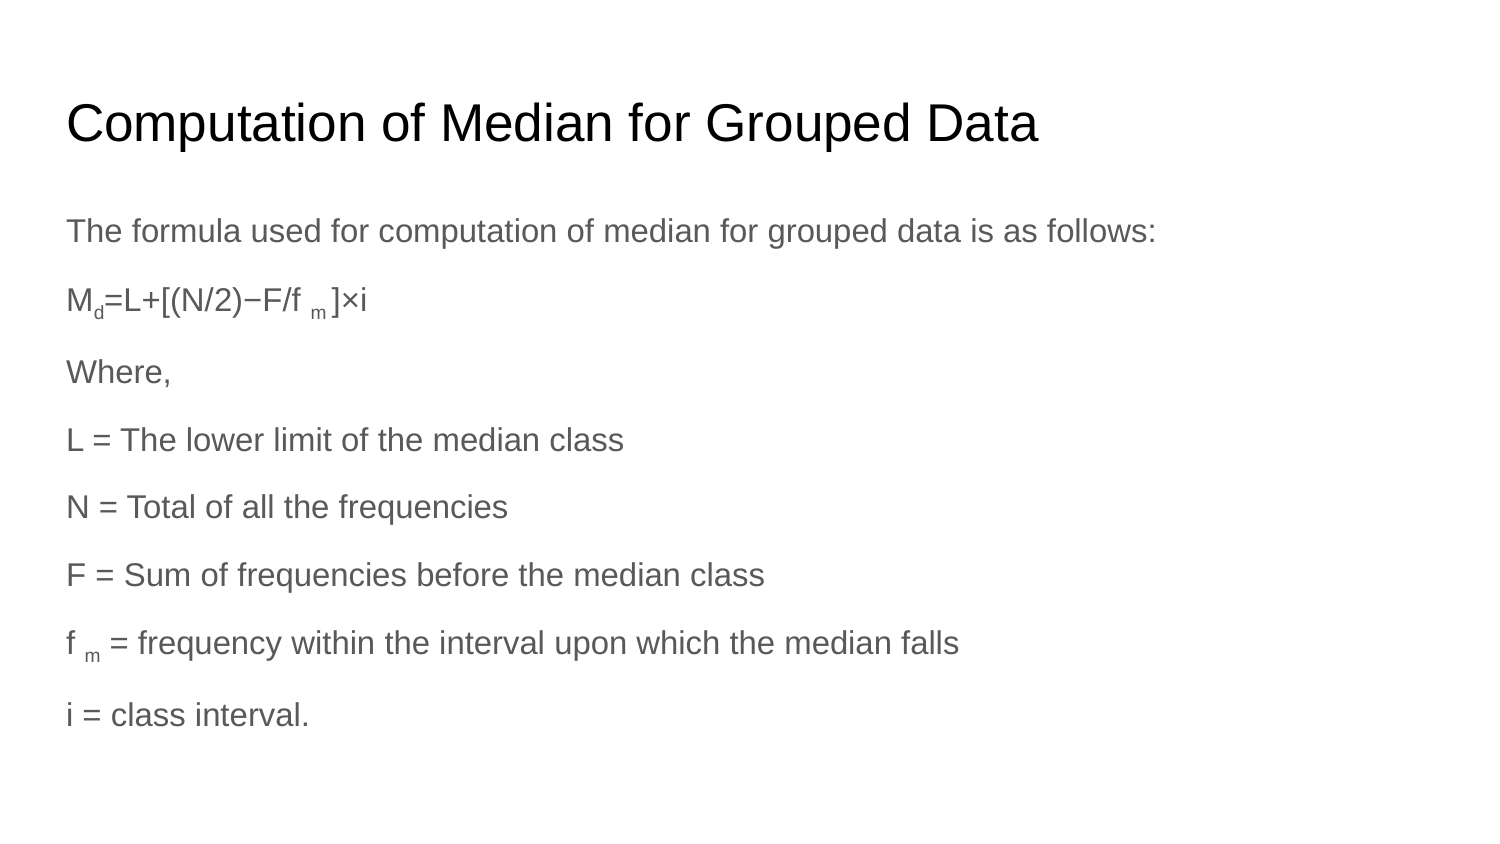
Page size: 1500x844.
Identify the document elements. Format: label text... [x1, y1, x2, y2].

list The formula used for computation of median for grouped data is as follows: Md=L+[(N/2)−F/f m ]×i Where, L = The lower limit of the median class N = Total of all the frequencies F = Sum of frequencies before the median class f m = frequency within the interval upon which the median falls i = class interval. [51, 189, 1449, 750]
title Computation of Median for Grouped Data [51, 72, 1449, 167]
